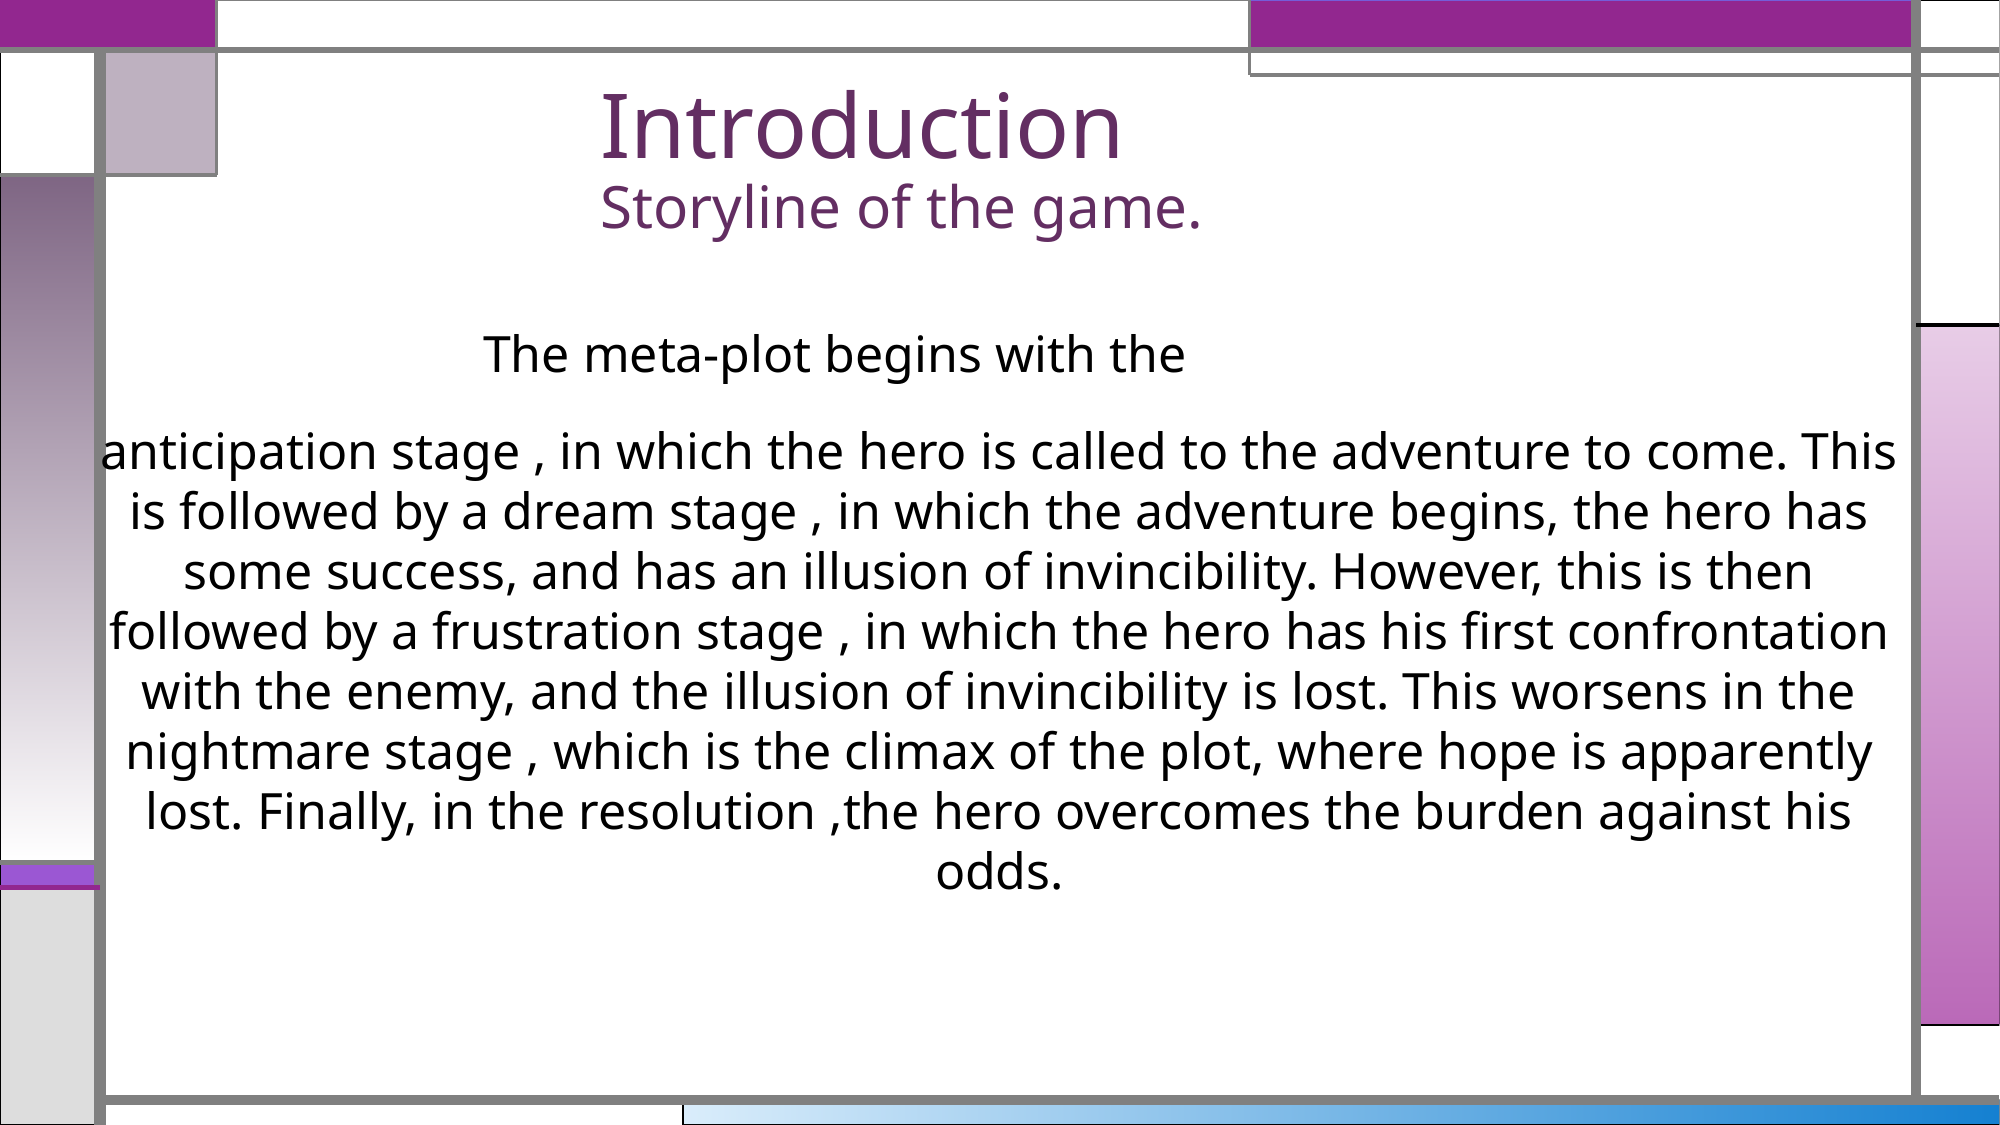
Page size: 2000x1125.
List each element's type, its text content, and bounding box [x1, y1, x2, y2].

subtitle The meta-plot begins with the anticipation stage , in which the hero is called to the adventure to come. This is followed by a dream stage , in which the adventure begins, the hero has some success, and has an illusion of invincibility. However, this is then followed by a frustration stage , in which the hero has his ﬁrst confrontation with the enemy, and the illusion of invincibility is lost. This worsens in the nightmare stage , which is the climax of the plot, where hope is apparently lost. Finally, in the resolution ,the hero overcomes the burden against his odds. [68, 199, 1932, 1042]
title Introduction Storyline of the game. [385, 97, 2000, 249]
